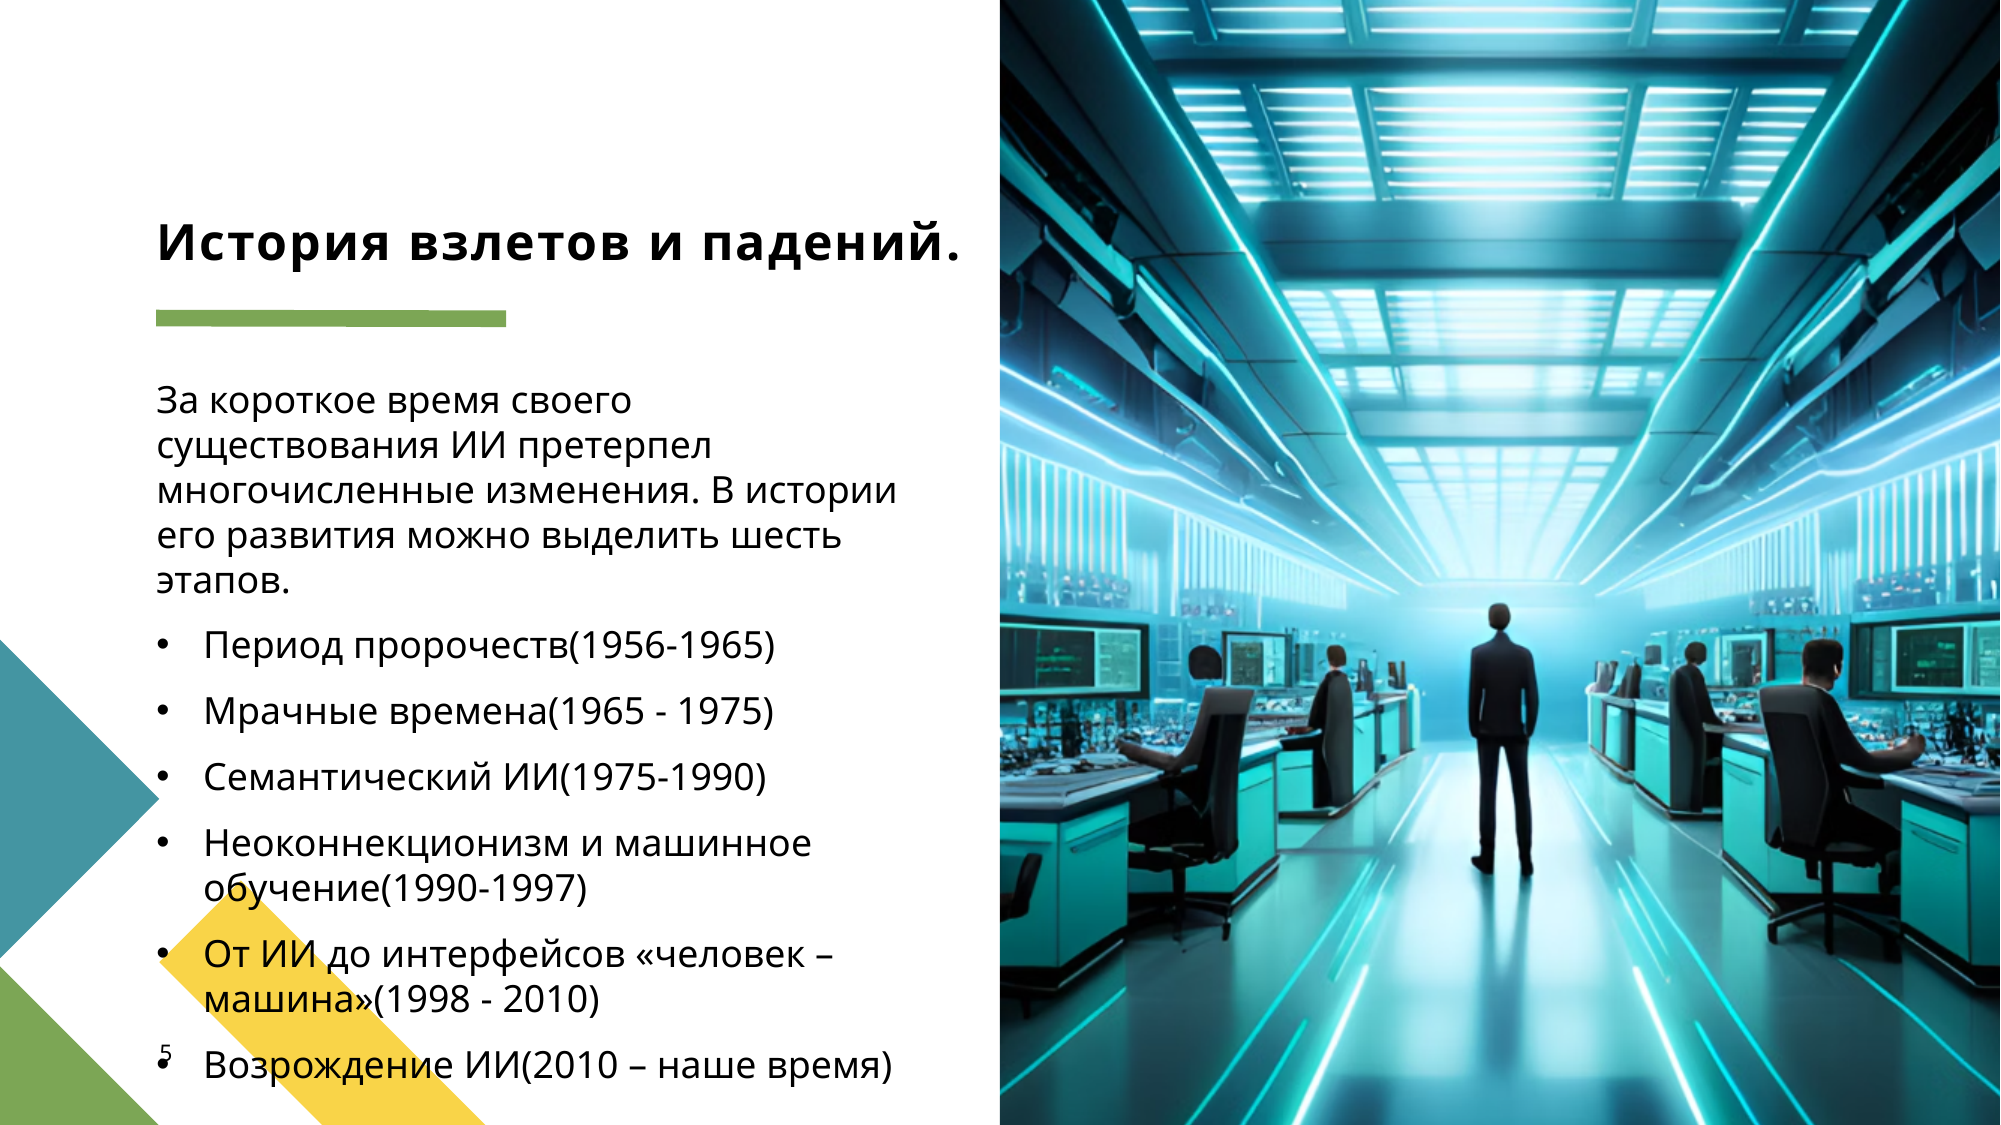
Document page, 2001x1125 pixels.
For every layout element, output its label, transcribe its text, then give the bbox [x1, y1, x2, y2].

title История взлетов и падений. [156, 170, 967, 272]
slide_number 5 [159, 1038, 246, 1080]
picture [1212, 28, 1216, 38]
list За короткое время своего существования ИИ претерпел многочисленные изменения. В истории его развития можно выделить шесть этапов. Период пророчеств(1956-1965) Мрачные времена(1965 - 1975) Семантический ИИ(1975-1990) Неоконнекционизм и машинное обучение(1990-1997) От ИИ до интерфейсов «человек – машина»(1998 - 2010) Возрождение ИИ(2010 – наше время) [156, 375, 907, 835]
picture [999, 0, 2000, 1125]
